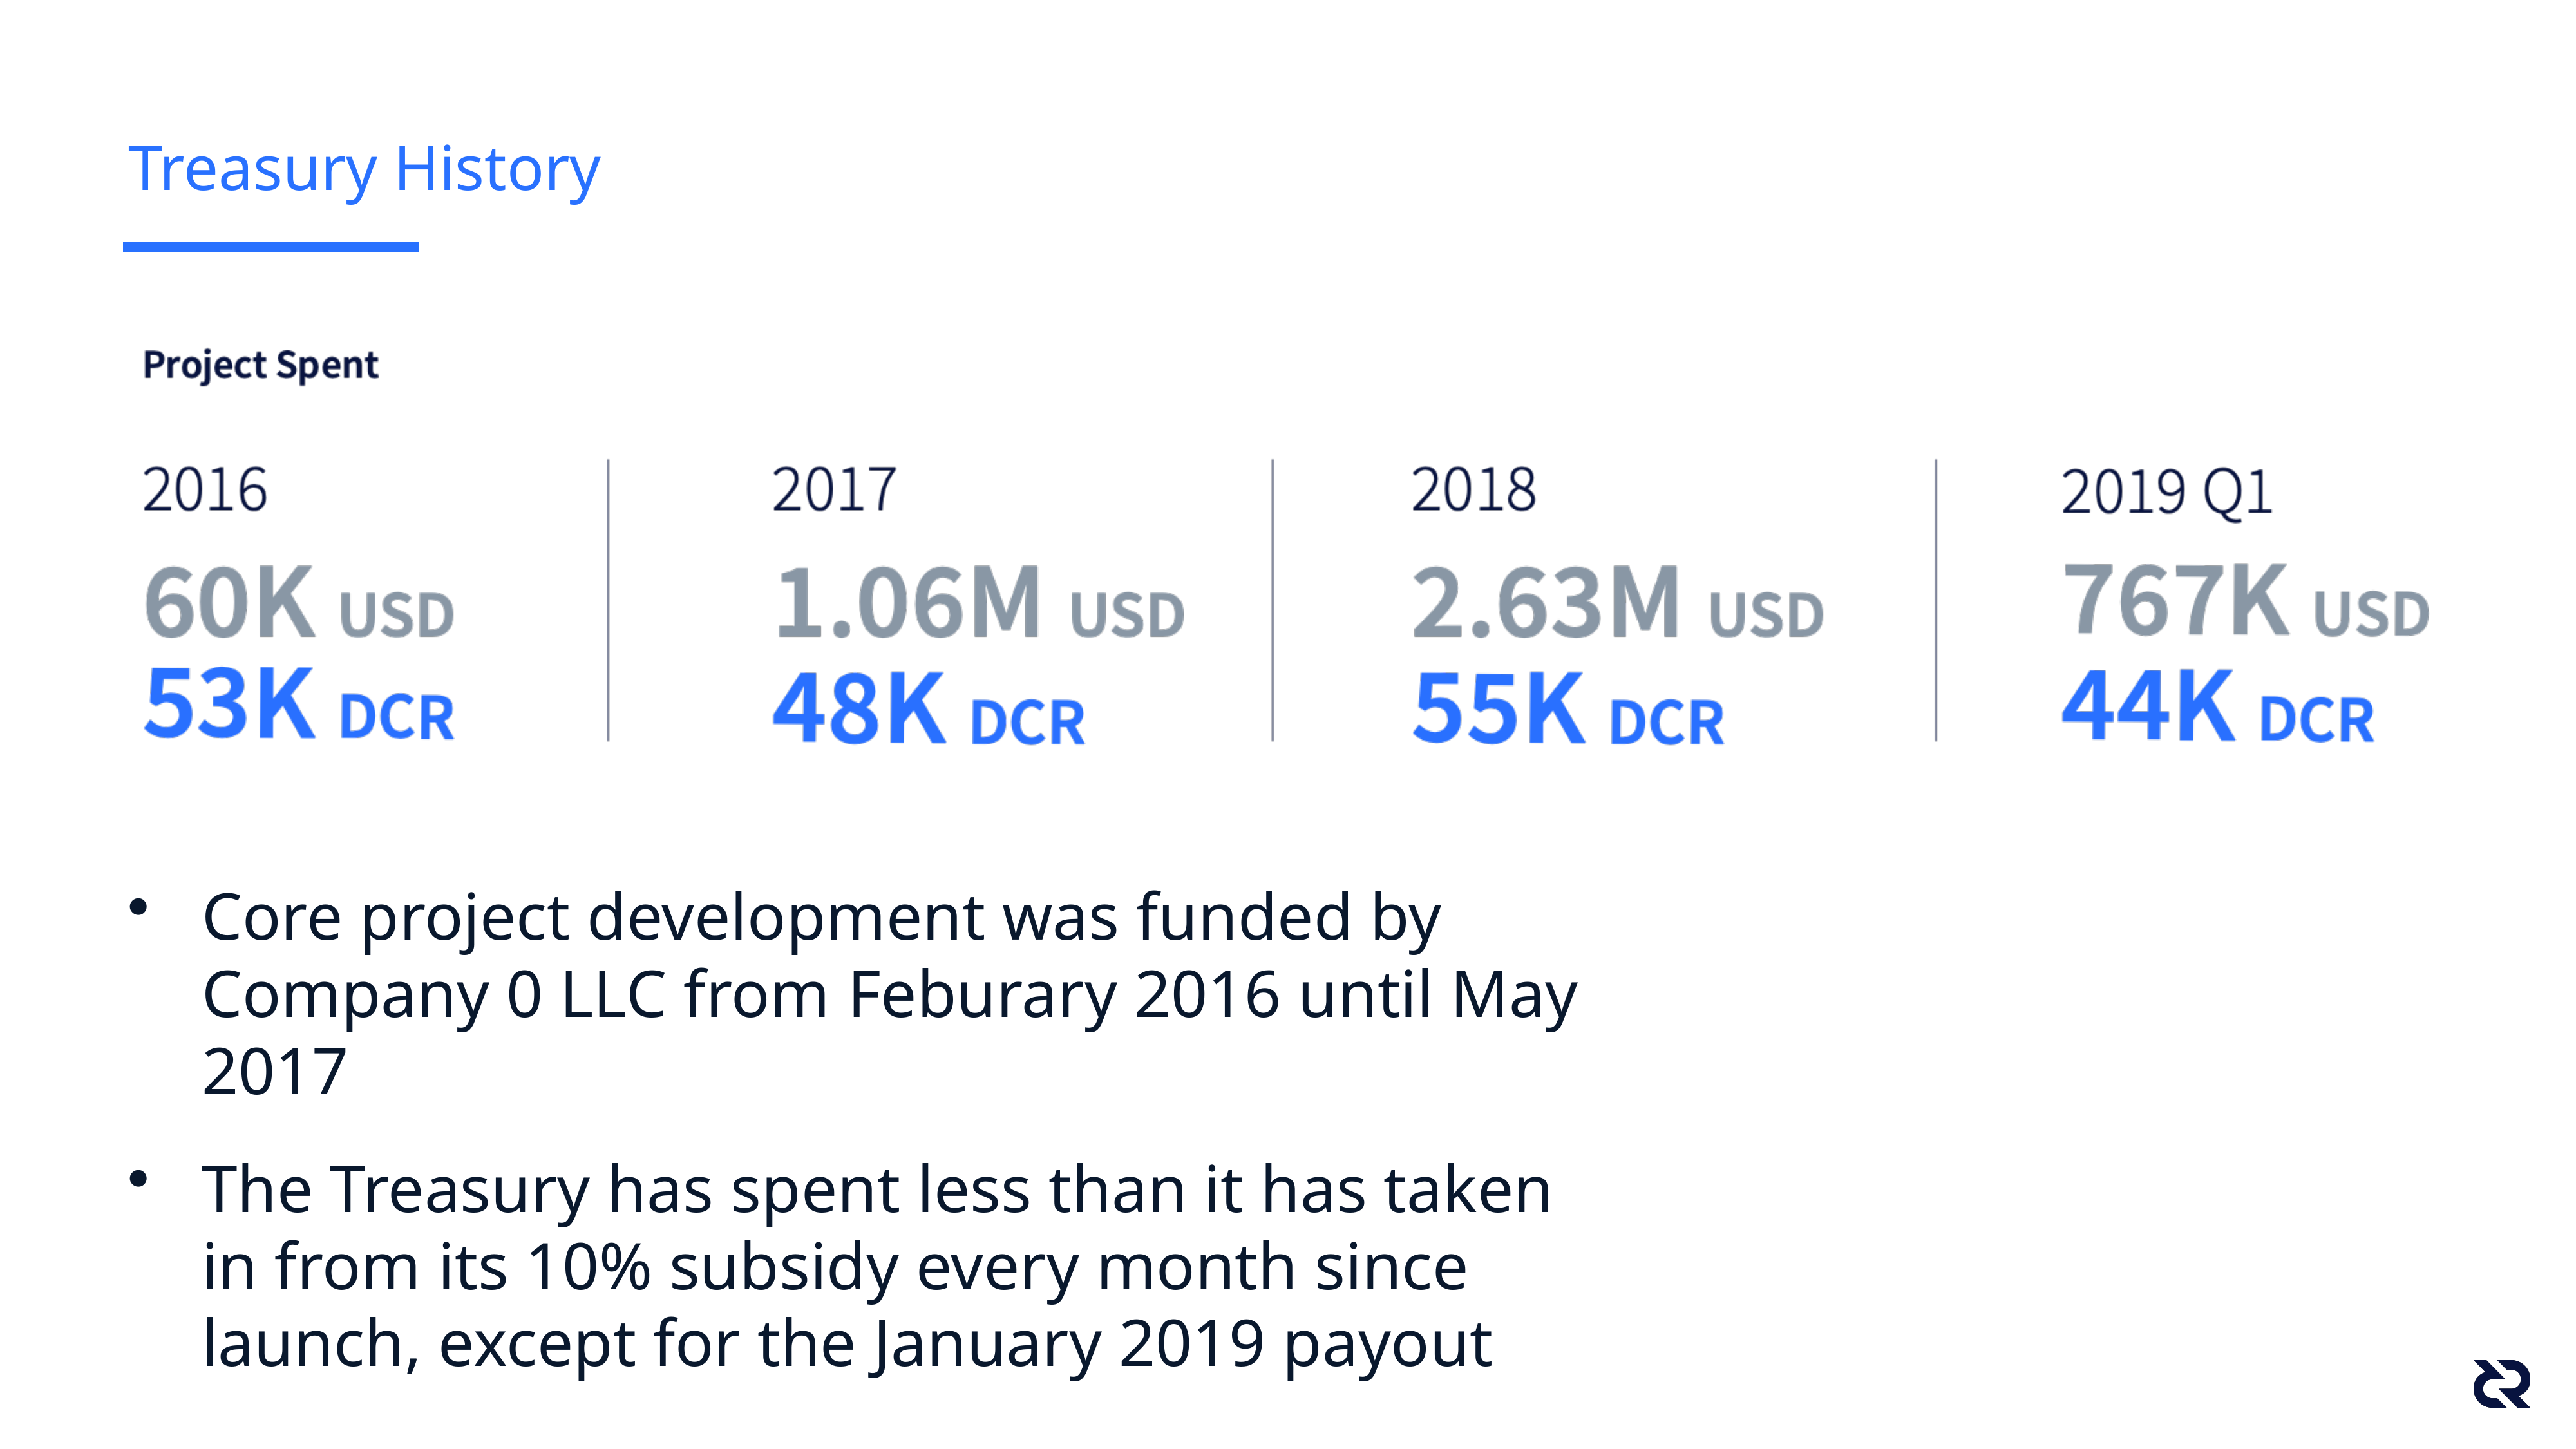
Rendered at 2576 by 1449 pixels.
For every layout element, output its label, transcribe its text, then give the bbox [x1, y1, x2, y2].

picture [142, 343, 2434, 777]
picture [2473, 1360, 2530, 1408]
picture [123, 242, 419, 252]
title Treasury History [120, 120, 1168, 243]
list Core project development was funded by Company 0 LLC from Feburary 2016 until May 2017 The Treasury has spent less than it has taken in from its 10% subsidy every month since launch, except for the January 2019 payout [120, 867, 1596, 1354]
